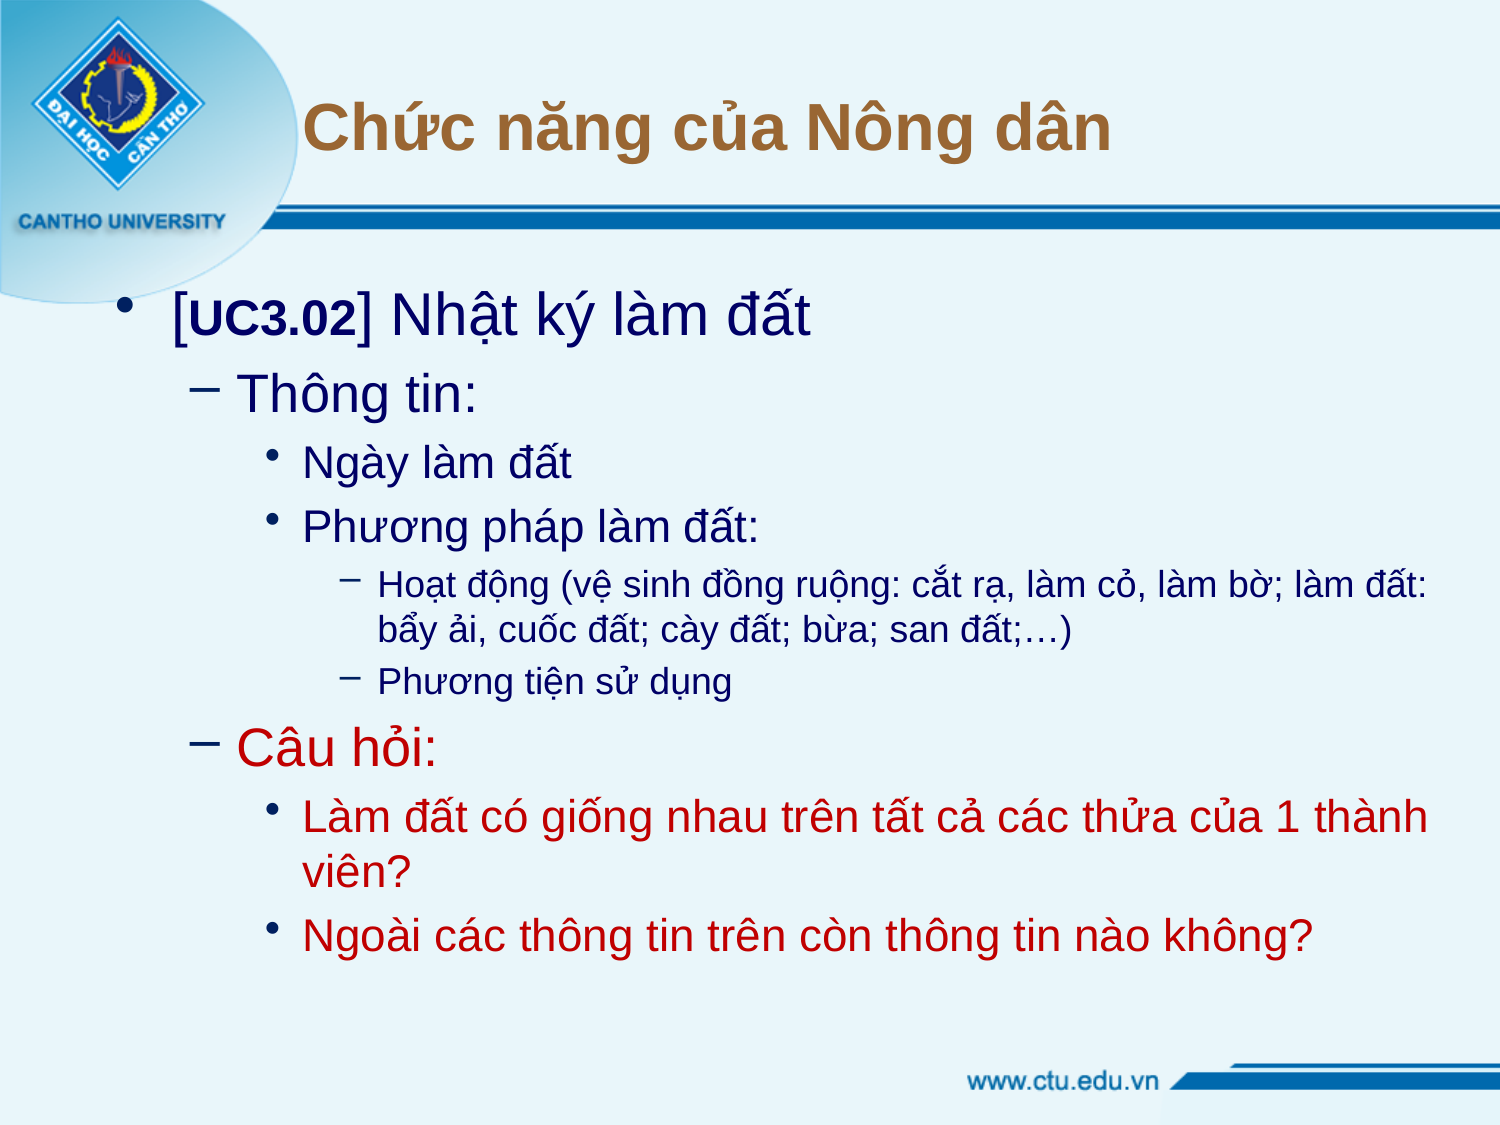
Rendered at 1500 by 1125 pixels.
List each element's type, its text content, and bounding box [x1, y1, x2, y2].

title Chức năng của Nông dân [287, 46, 1450, 202]
list [UC3.02] Nhật ký làm đất Thông tin: Ngày làm đất Phương pháp làm đất: Hoạt động (vệ sinh đồng ruộng: cắt rạ, làm cỏ, làm bờ; làm đất: bẩy ải, cuốc đất; cày đất; bừa; san đất;…) Phương tiện sử dụng Câu hỏi: Làm đất có giống nhau trên tất cả các thửa của 1 thành viên? Ngoài các thông tin trên còn thông tin nào không? [99, 267, 1450, 1038]
picture [0, 0, 1500, 1125]
